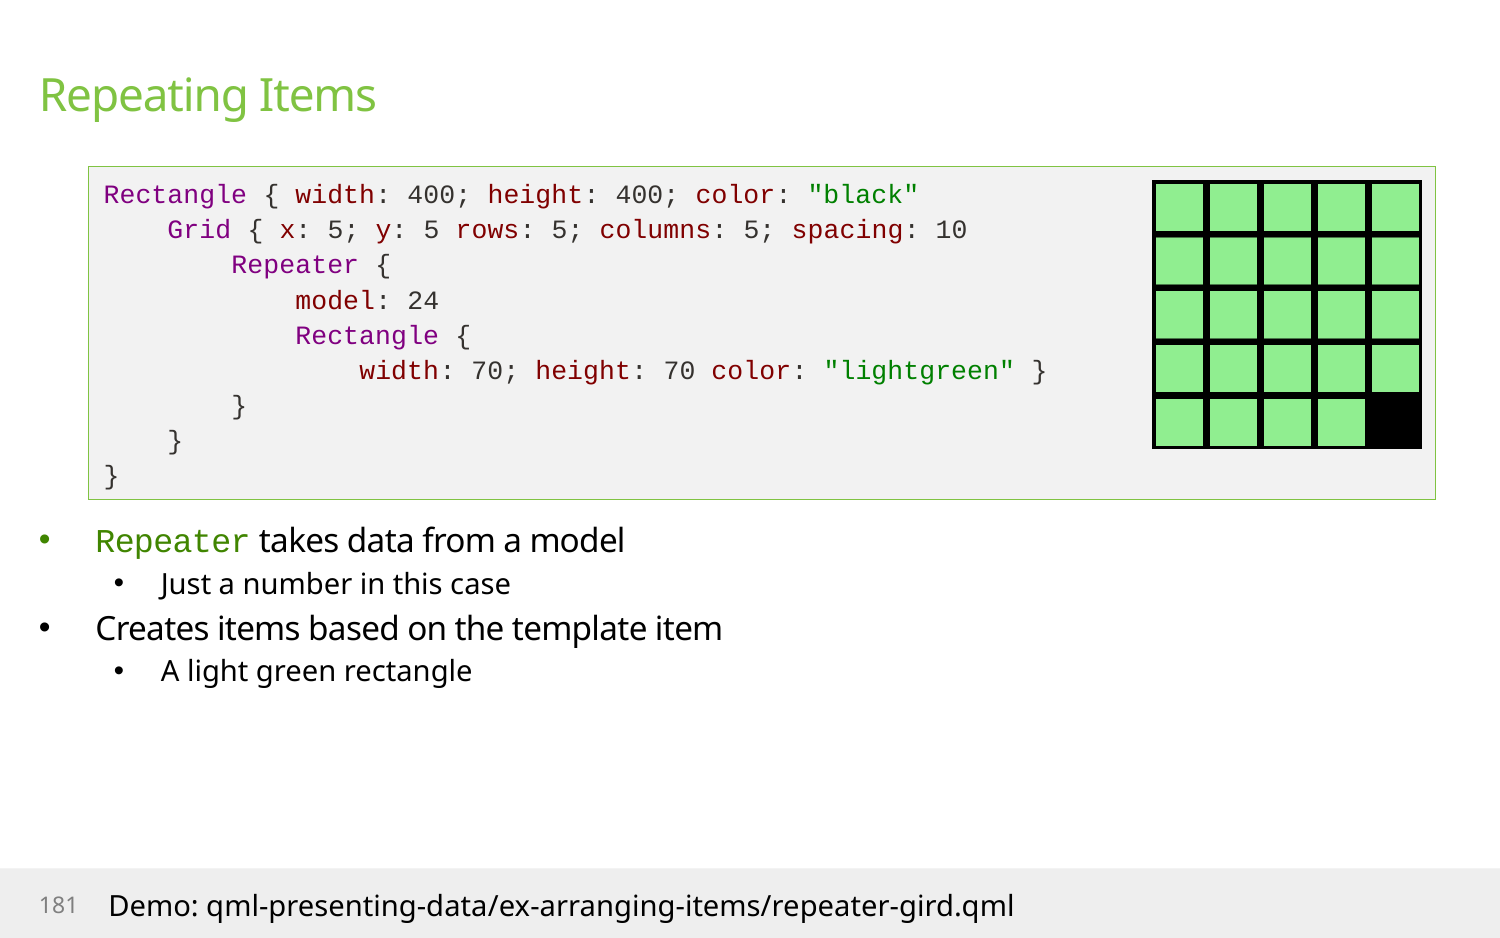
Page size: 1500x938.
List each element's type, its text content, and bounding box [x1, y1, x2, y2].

slide_number 181 [39, 892, 410, 921]
list Repeater takes data from a model Just a number in this case Creates items based on the template item A light green rectangle [39, 519, 1272, 820]
text_box Demo: qml-presenting-data/ex-arranging-items/repeater-gird.qml [93, 895, 1315, 928]
text_box Rectangle { width: 400; height: 400; color: "black" Grid { x: 5; y: 5 rows: 5; columns: 5; spacing: 10 Repeater { model: 24 Rectangle { width: 70; height: 70 color: "lightgreen" } } } } [88, 166, 1436, 500]
title Repeating Items [39, 66, 1052, 196]
picture [1152, 180, 1422, 450]
